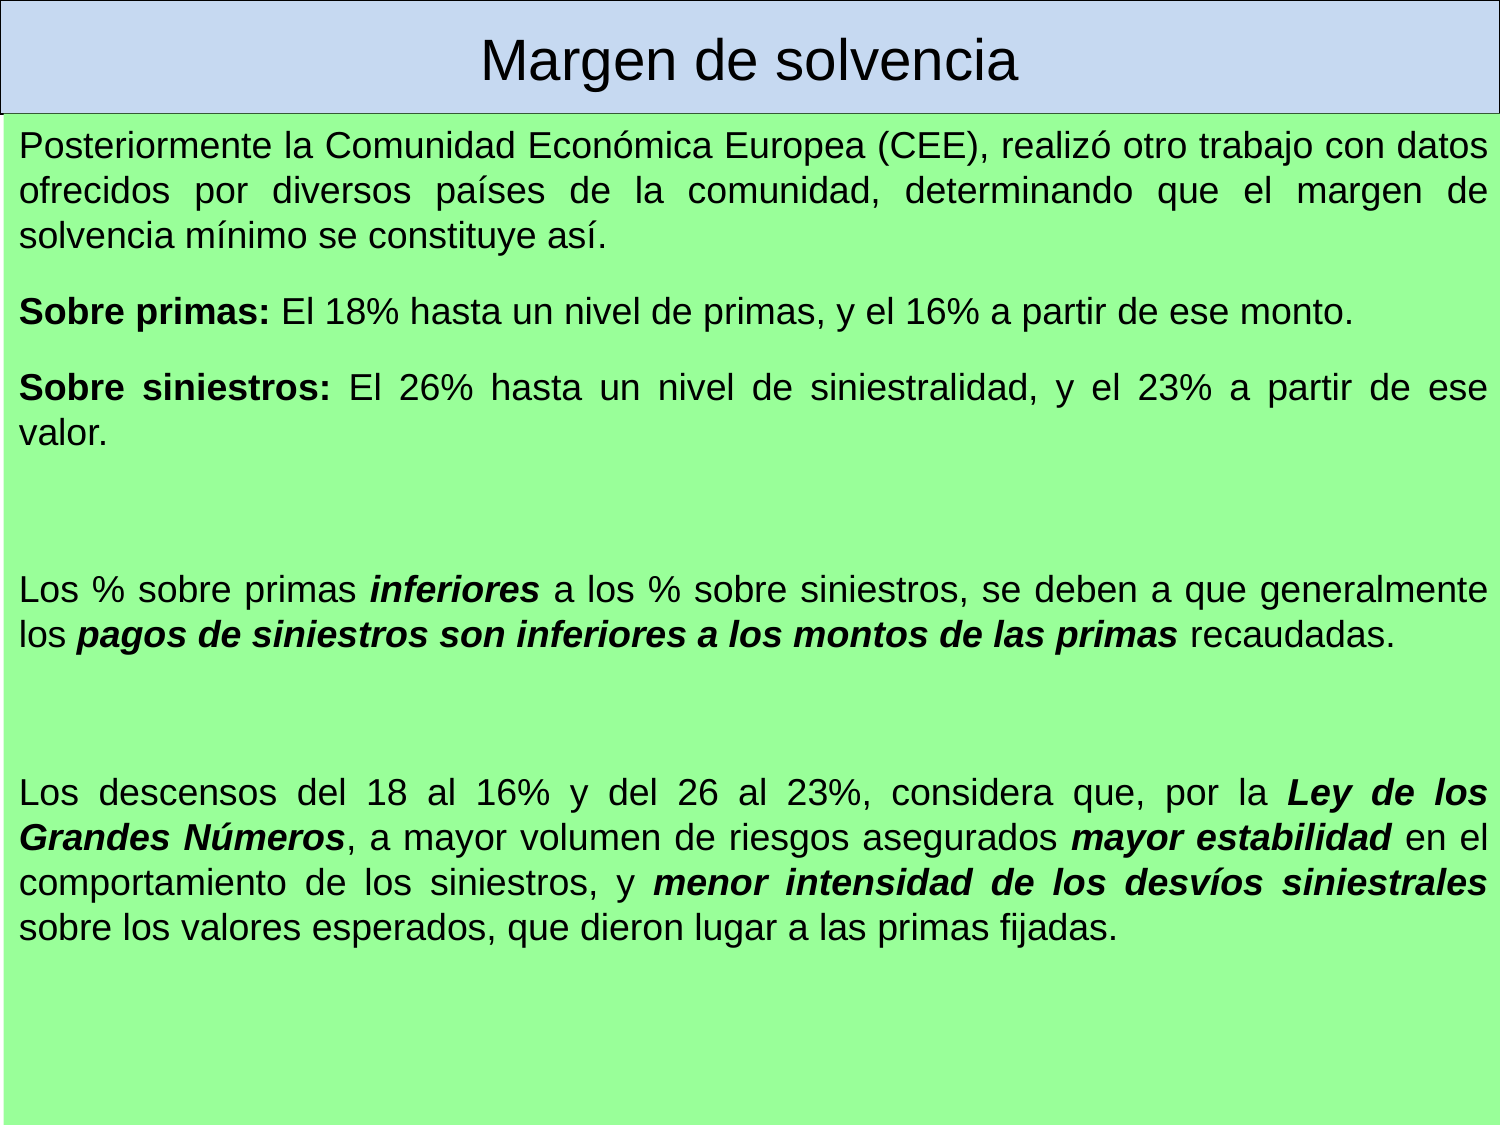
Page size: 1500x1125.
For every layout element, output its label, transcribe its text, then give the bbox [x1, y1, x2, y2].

title Margen de solvencia [0, 0, 1500, 114]
subtitle Posteriormente la Comunidad Económica Europea (CEE), realizó otro trabajo con datos ofrecidos por diversos países de la comunidad, determinando que el margen de solvencia mínimo se constituye así. Sobre primas: El 18% hasta un nivel de primas, y el 16% a partir de ese monto. Sobre siniestros: El 26% hasta un nivel de siniestralidad, y el 23% a partir de ese valor. Los % sobre primas inferiores a los % sobre siniestros, se deben a que generalmente los pagos de siniestros son inferiores a los montos de las primas recaudadas. Los descensos del 18 al 16% y del 26 al 23%, considera que, por la Ley de los Grandes Números, a mayor volumen de riesgos asegurados mayor estabilidad en el comportamiento de los siniestros, y menor intensidad de los desvíos siniestrales sobre los valores esperados, que dieron lugar a las primas fijadas. [3, 113, 1500, 1125]
